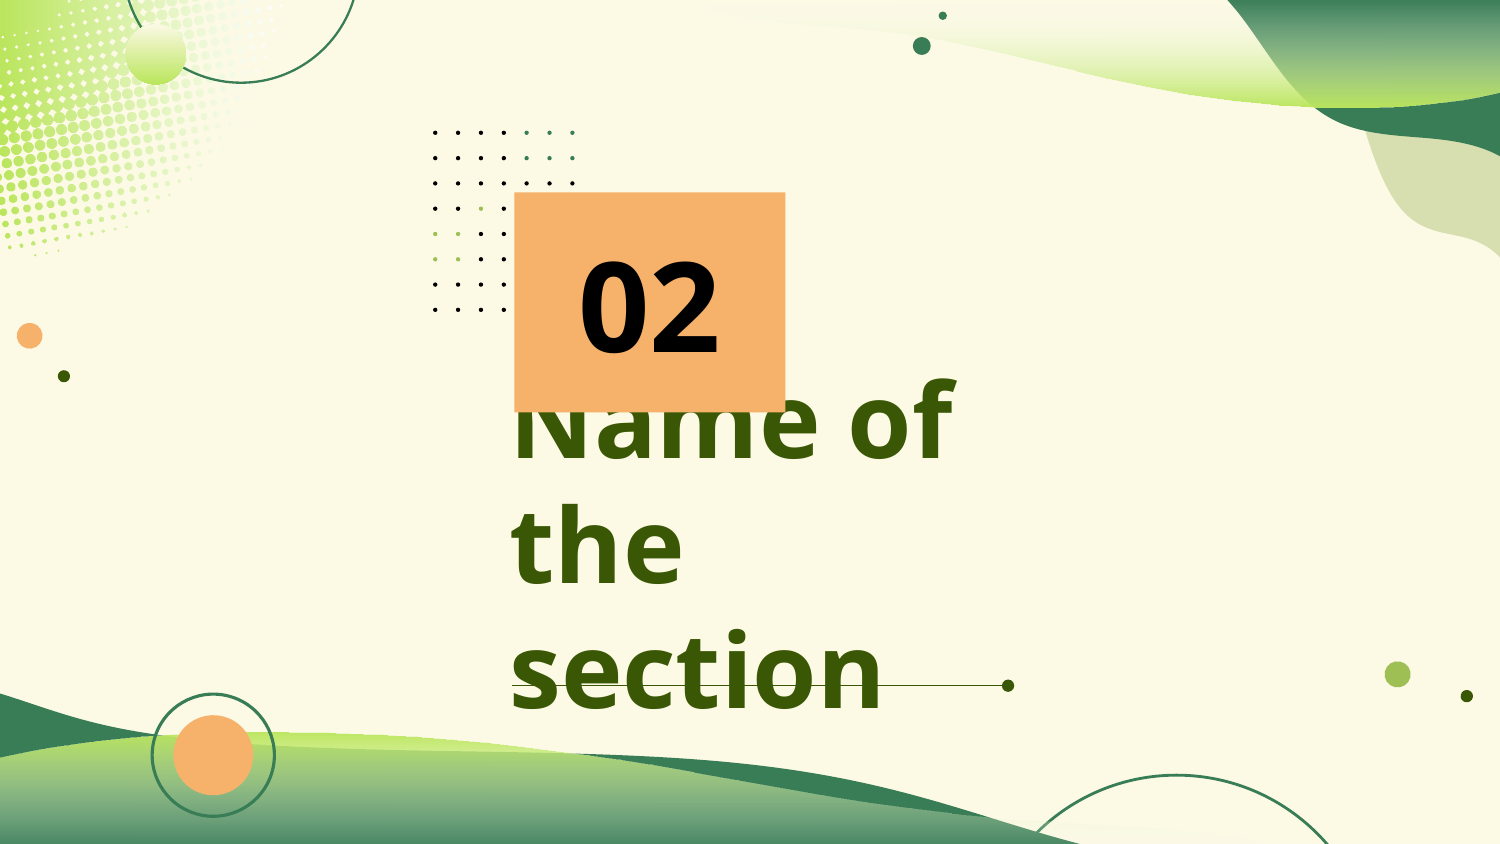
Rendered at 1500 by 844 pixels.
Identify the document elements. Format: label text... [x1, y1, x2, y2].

picture [0, 0, 291, 264]
title 02 [514, 192, 786, 413]
picture [131, 0, 291, 81]
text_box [151, 693, 275, 817]
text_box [432, 130, 575, 313]
title Name of the section [494, 431, 1067, 652]
